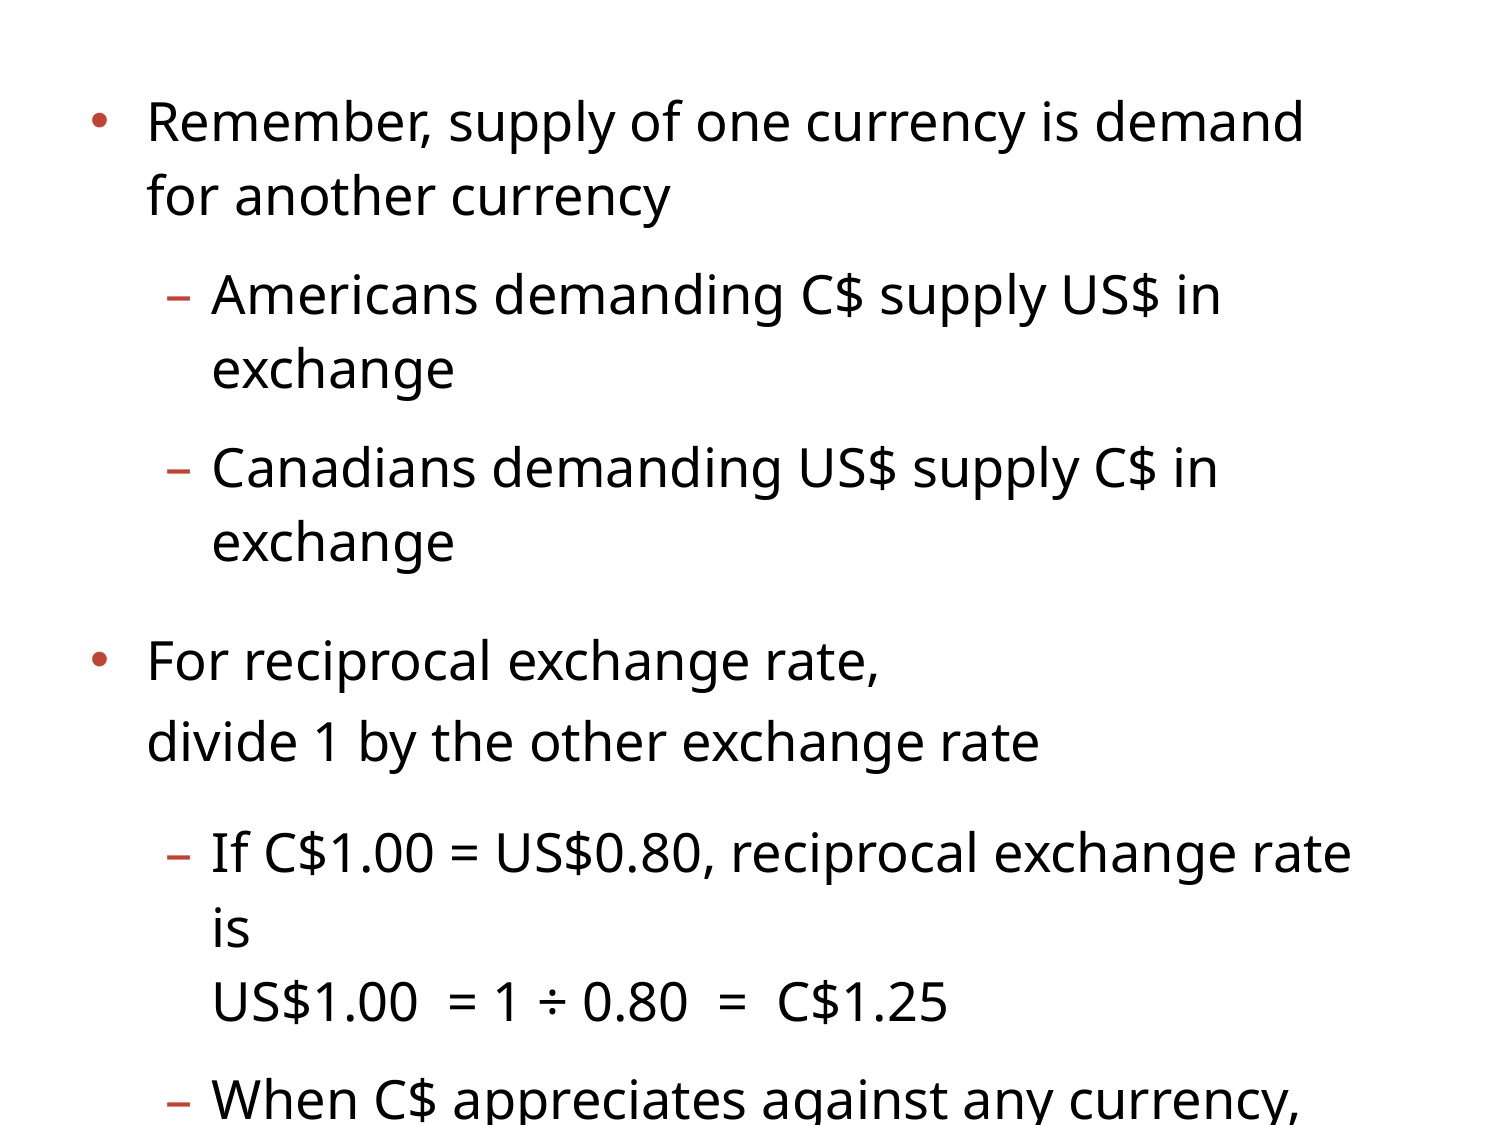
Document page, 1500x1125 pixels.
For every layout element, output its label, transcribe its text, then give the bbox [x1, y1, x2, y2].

list Remember, supply of one currency is demand for another currency Americans demanding C$ supply US$ in exchange Canadians demanding US$ supply C$ in exchange For reciprocal exchange rate, divide 1 by the other exchange rate If C$1.00 = US$0.80, reciprocal exchange rate is US$1.00 = 1 ÷ 0.80 = C$1.25 When C$ appreciates against any currency, that currency depreciates against C$, and vice versa [75, 70, 1396, 998]
